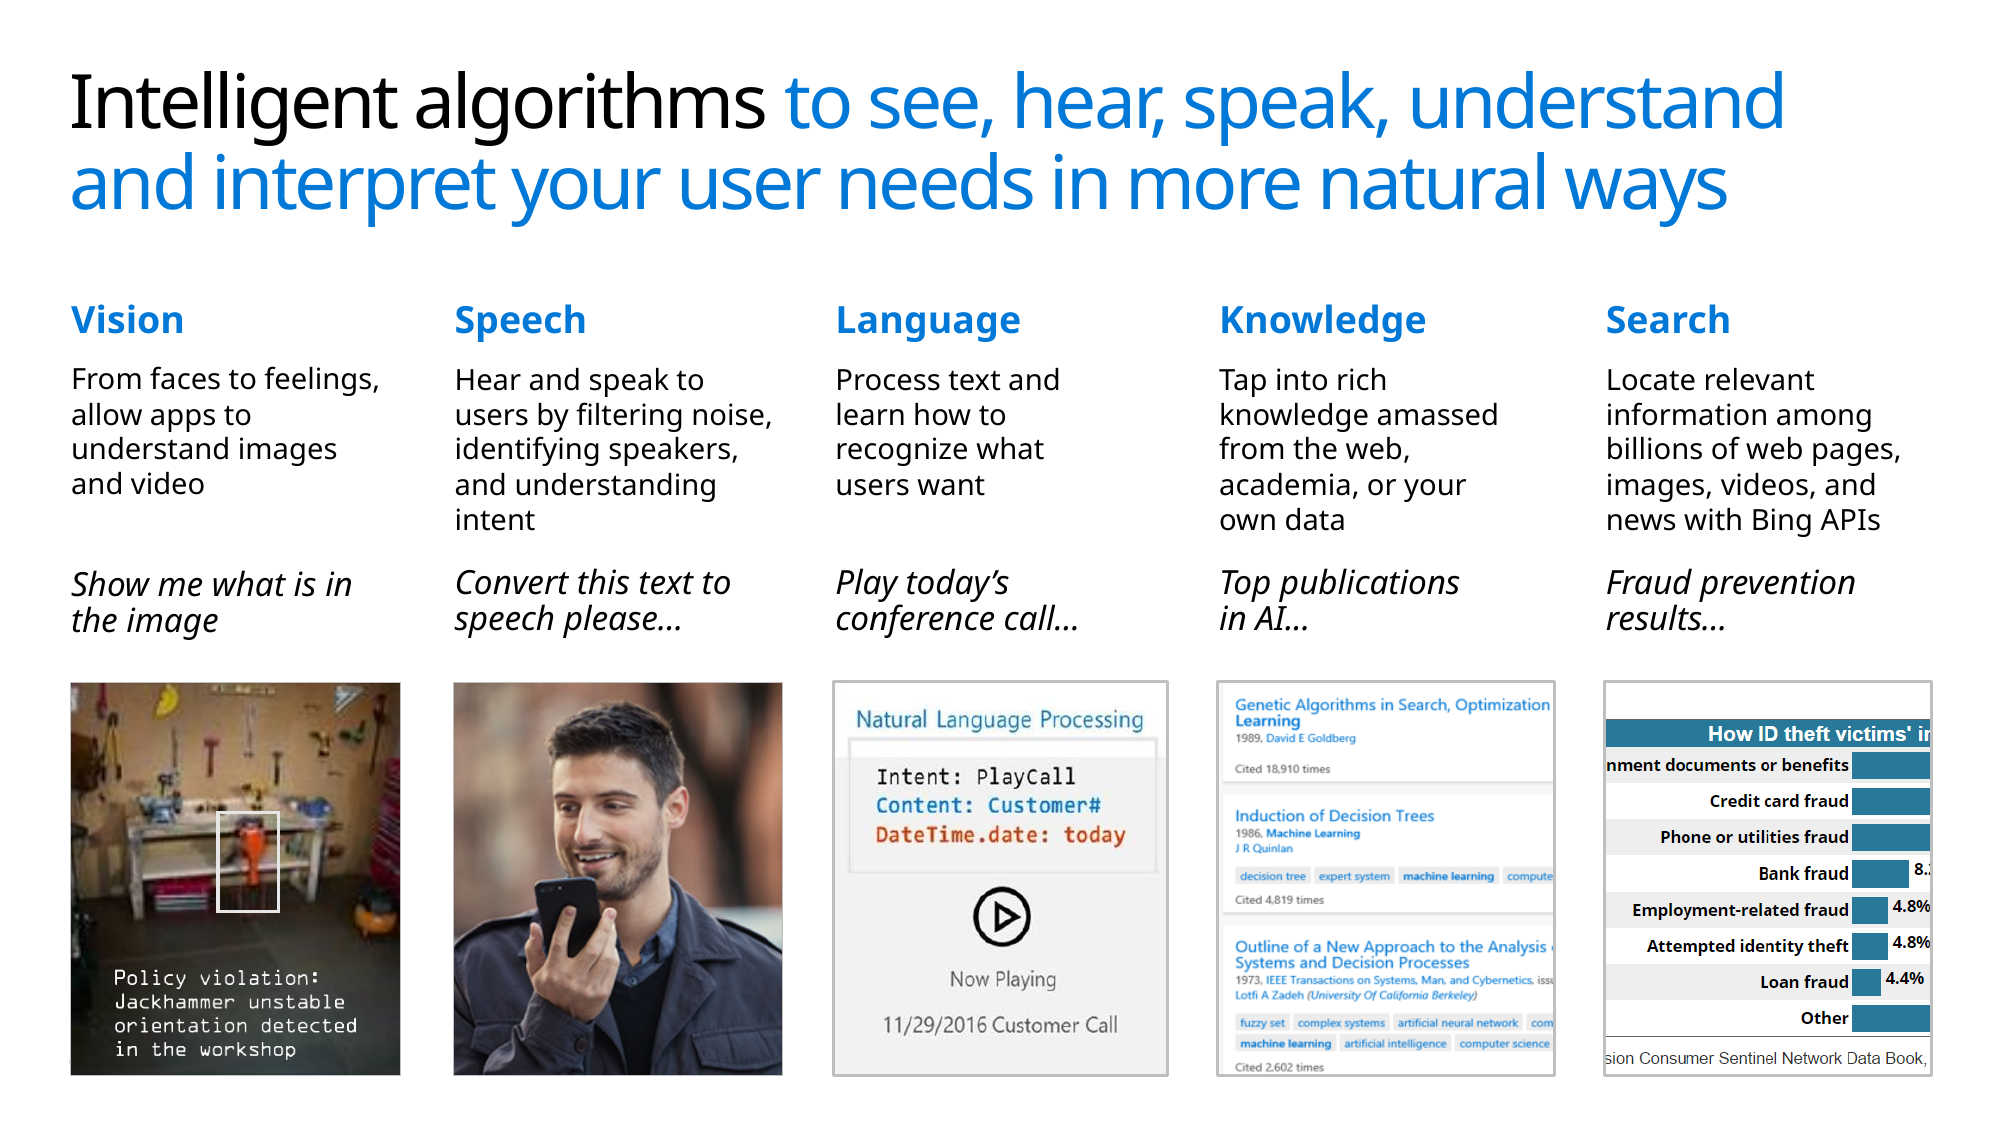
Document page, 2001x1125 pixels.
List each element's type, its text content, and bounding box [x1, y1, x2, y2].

picture [453, 682, 783, 1077]
picture [1218, 682, 1554, 1075]
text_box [835, 276, 1173, 664]
picture [835, 682, 1167, 1075]
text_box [454, 276, 789, 664]
picture [1605, 682, 1930, 1075]
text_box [1218, 276, 1557, 664]
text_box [69, 682, 401, 1077]
title Intelligent algorithms to see, hear, speak, understand and interpret your user needs in more natural ways [69, 36, 1843, 161]
text_box [0, 0, 2000, 675]
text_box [70, 276, 401, 666]
text_box [420, 675, 784, 1101]
text_box [818, 675, 1181, 1101]
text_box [1605, 276, 1930, 664]
